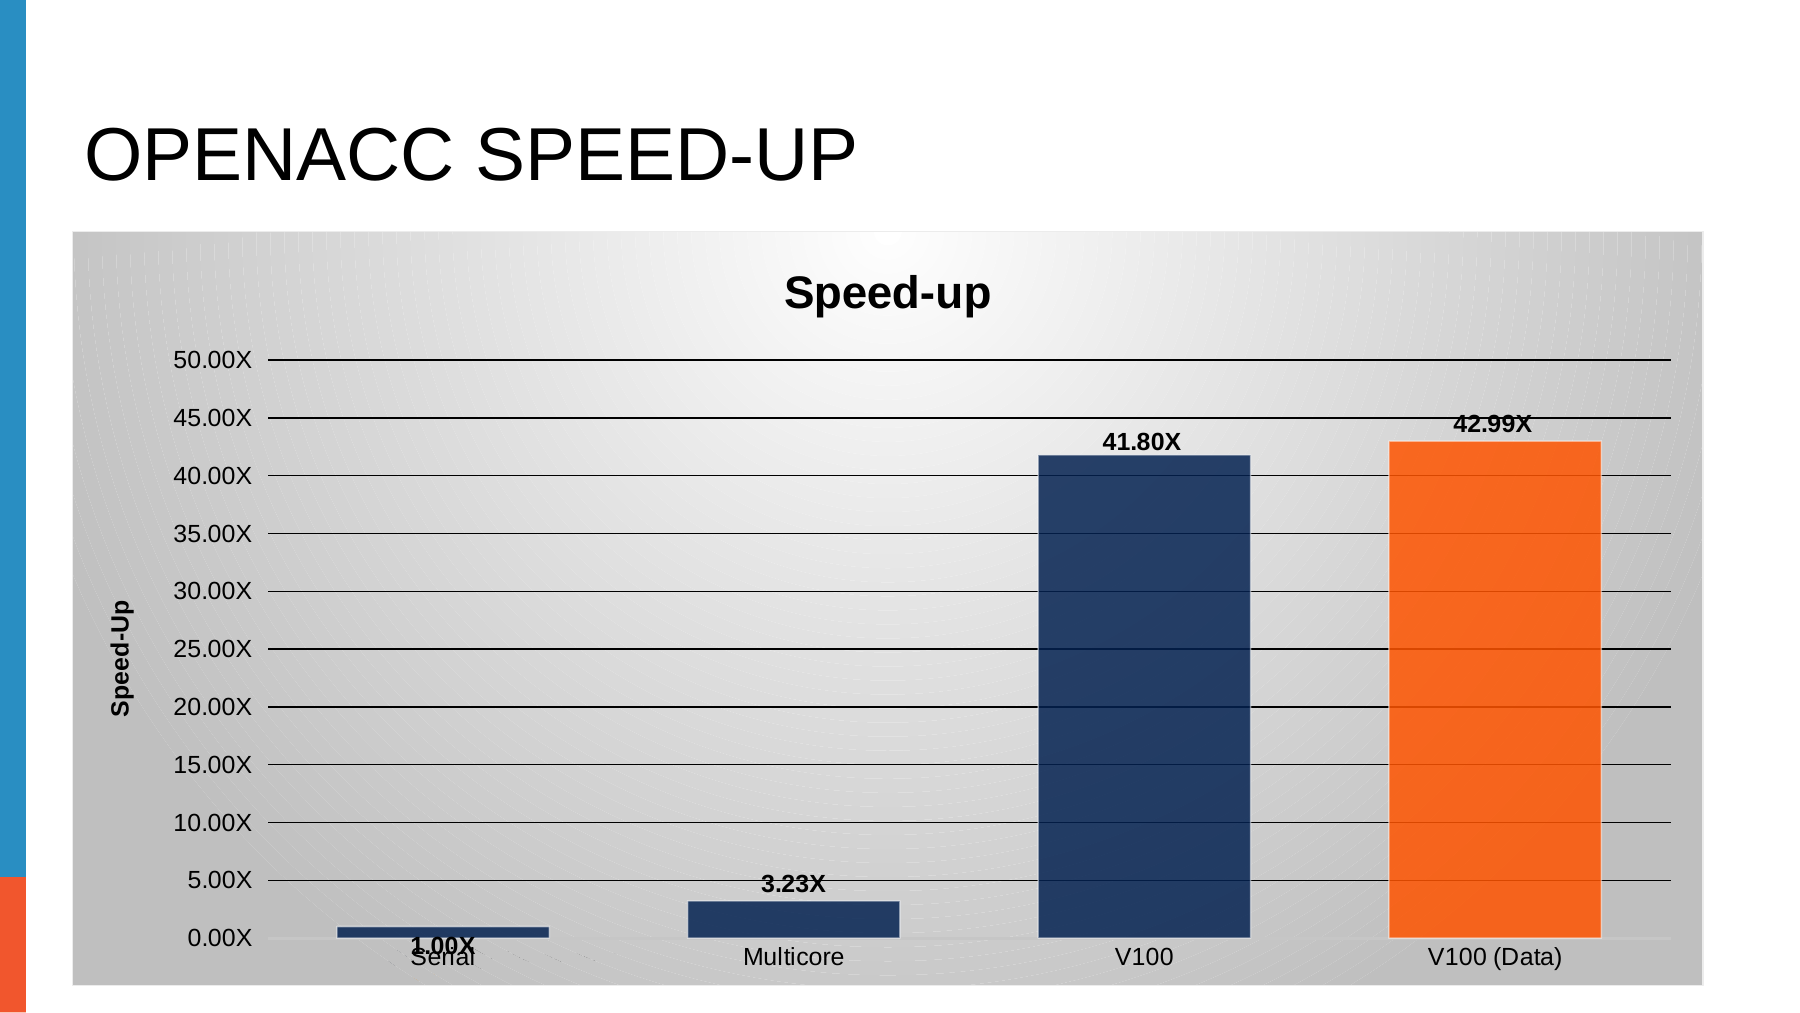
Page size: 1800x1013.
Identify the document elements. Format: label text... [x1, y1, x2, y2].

title OpenACC Speed-up [68, 106, 1706, 205]
chart [71, 230, 1705, 987]
